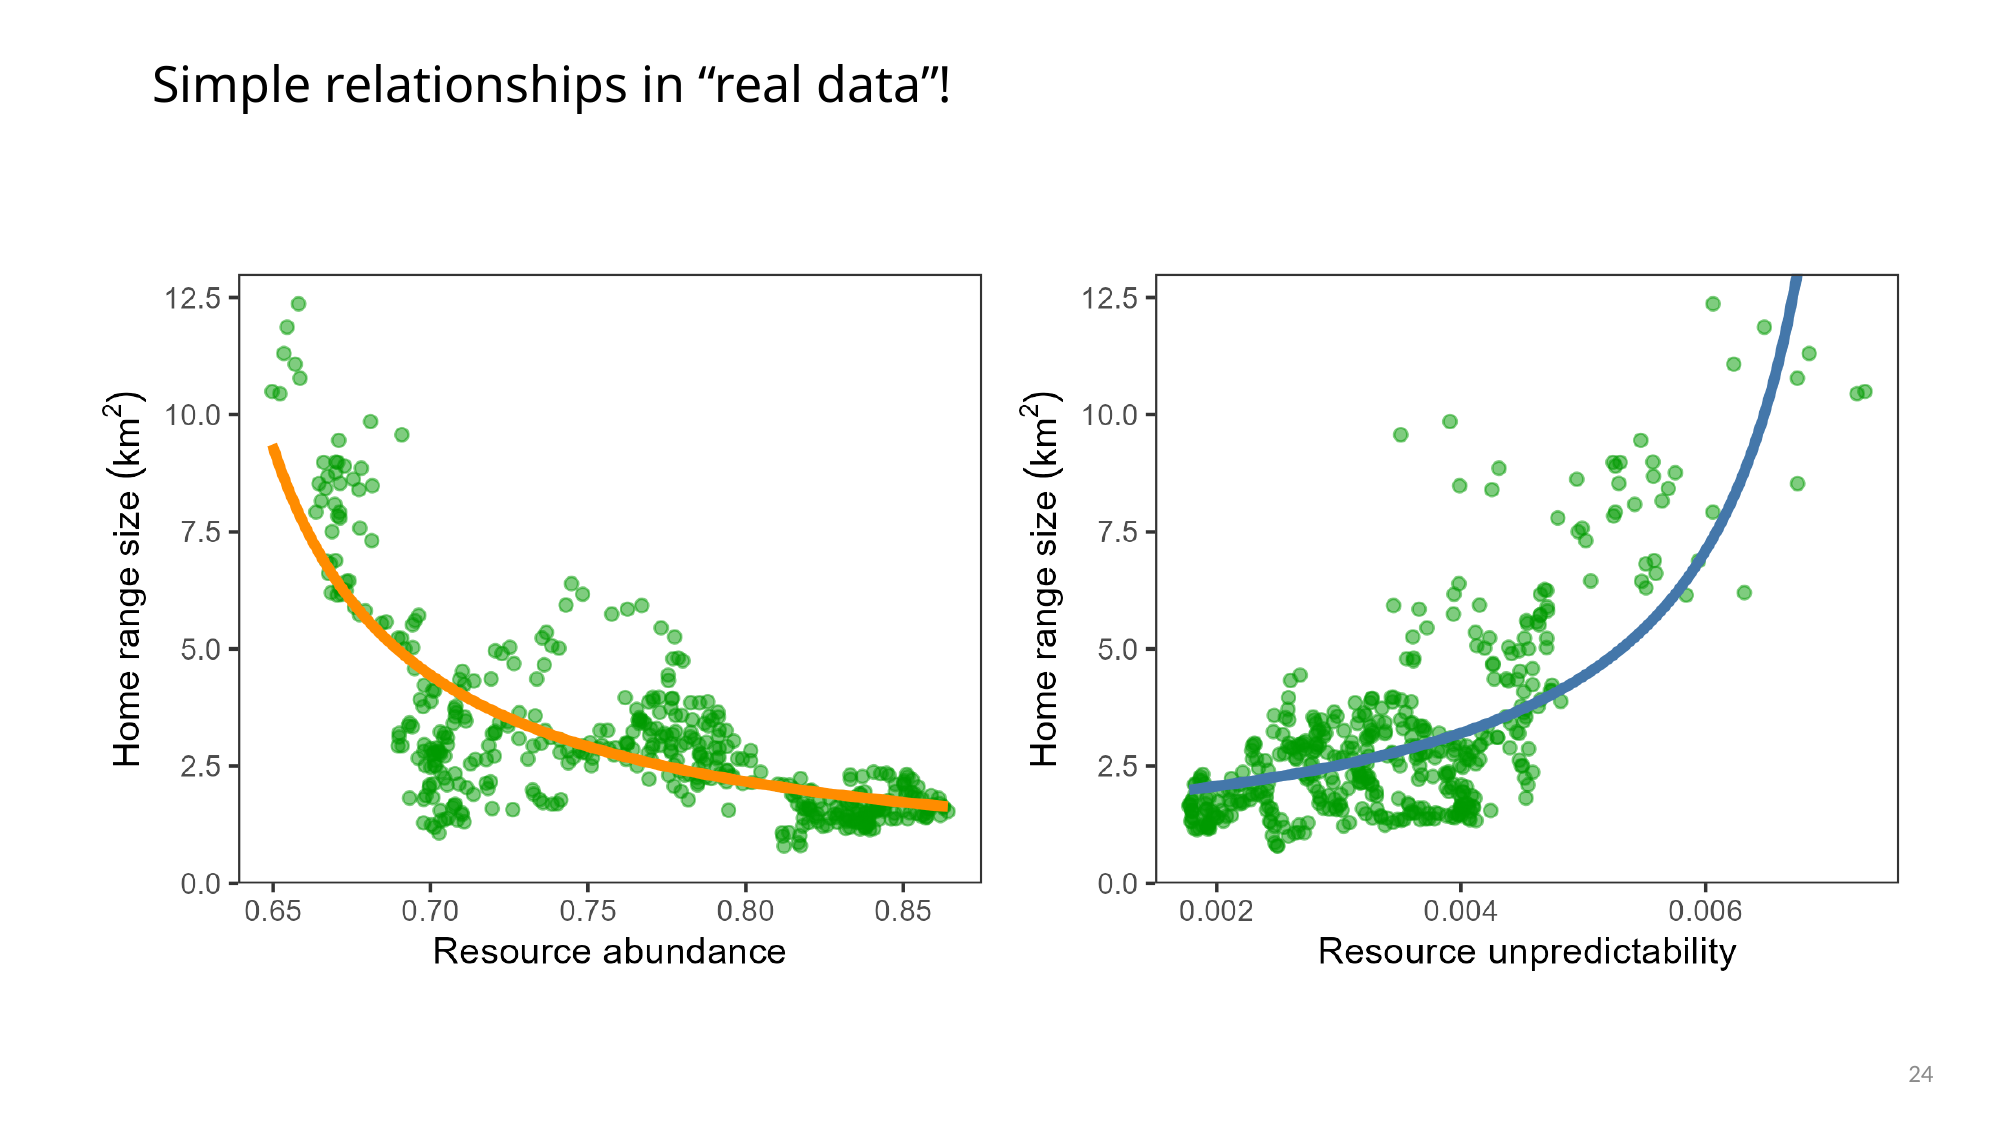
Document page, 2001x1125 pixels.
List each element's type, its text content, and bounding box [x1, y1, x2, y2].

title Simple relationships in “real data”! [137, 59, 1863, 112]
picture [83, 255, 1917, 990]
slide_number 24 [1830, 1042, 1949, 1103]
